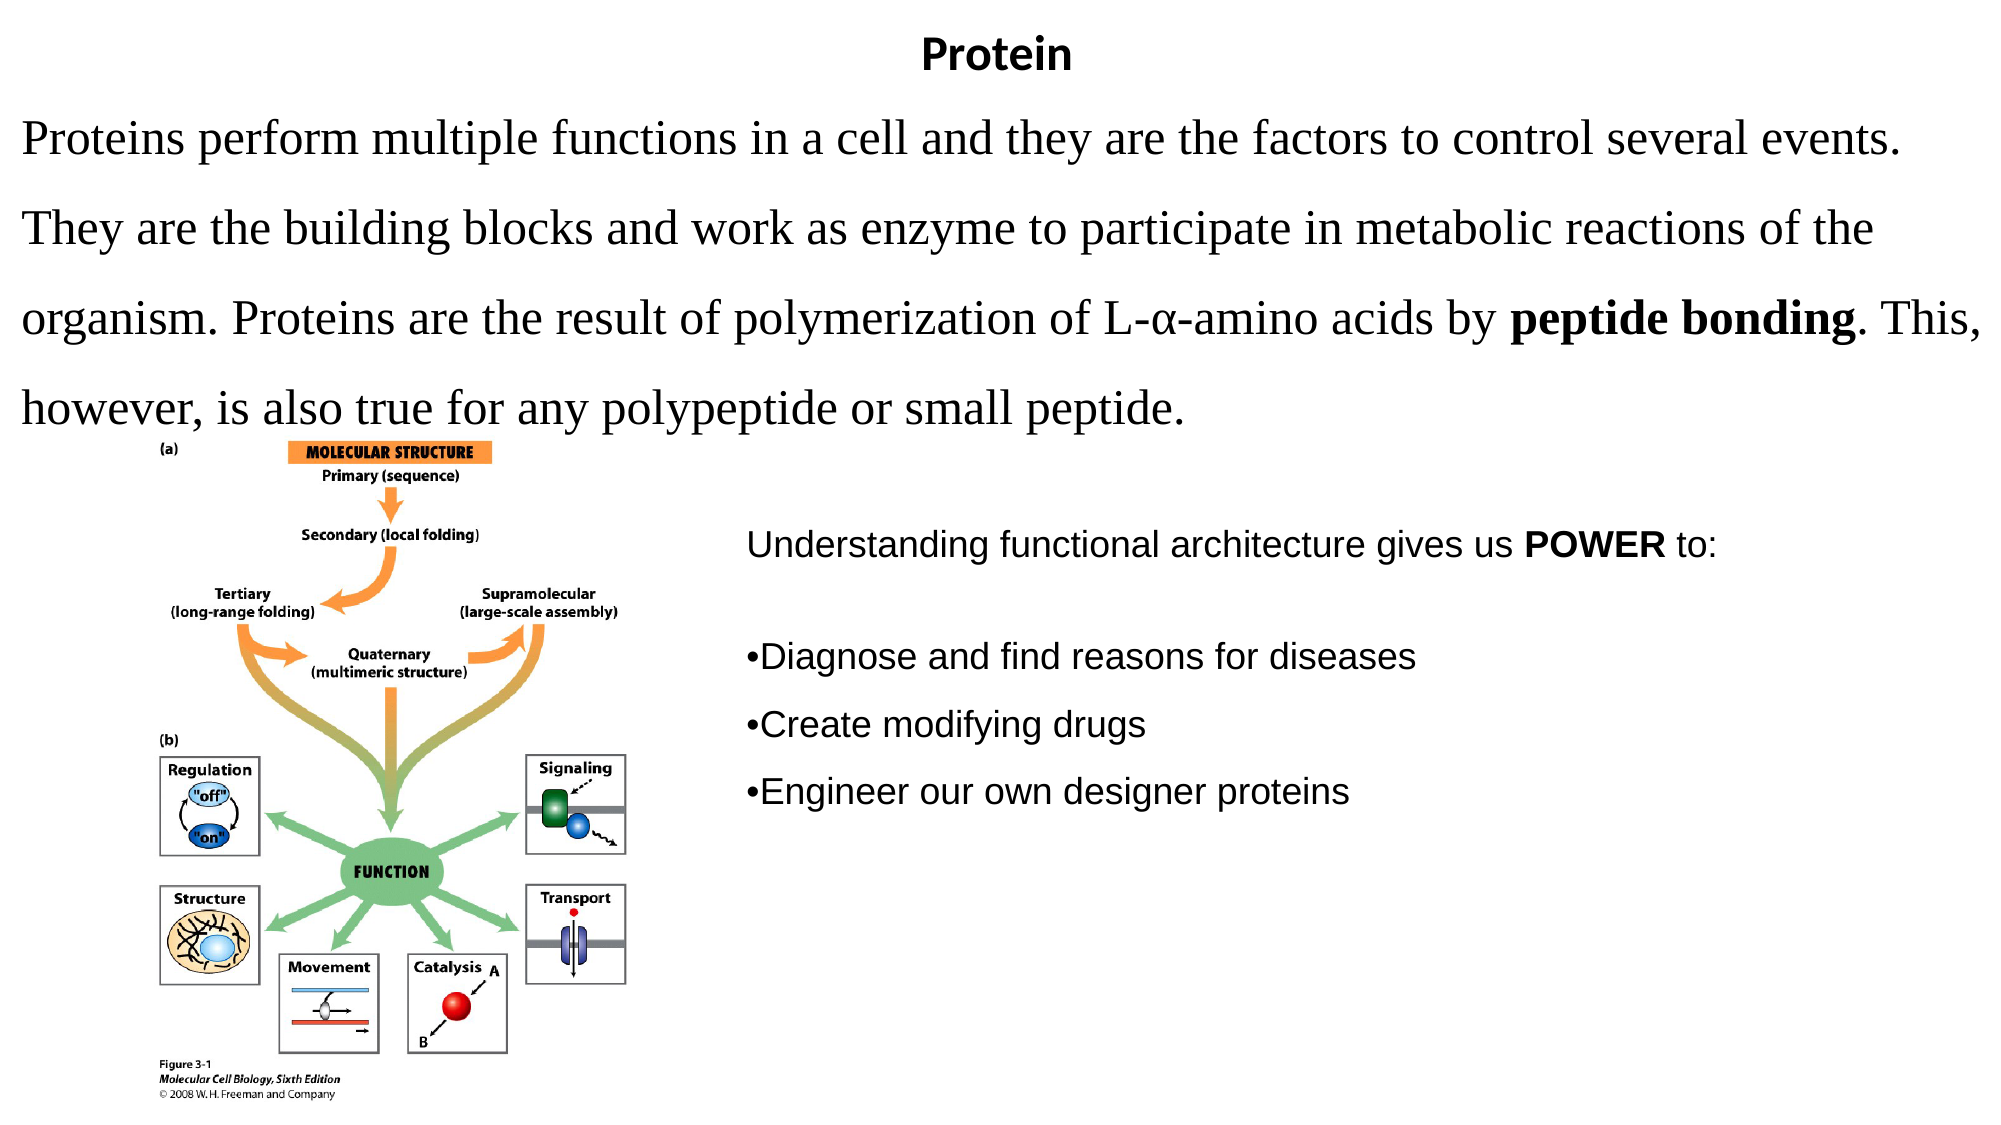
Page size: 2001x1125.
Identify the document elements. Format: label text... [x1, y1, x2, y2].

text_box Proteins perform multiple functions in a cell and they are the factors to control several events. They are the building blocks and work as enzyme to participate in metabolic reactions of the organism. Proteins are the result of polymerization of L-α-amino acids by peptide bonding. This, however, is also true for any polypeptide or small peptide. [6, 67, 2000, 443]
text_box Protein [906, 12, 1094, 67]
text_box Understanding functional architecture gives us POWER to: •Diagnose and find reasons for diseases •Create modifying drugs •Engineer our own designer proteins [731, 512, 1775, 820]
picture [154, 435, 630, 1102]
